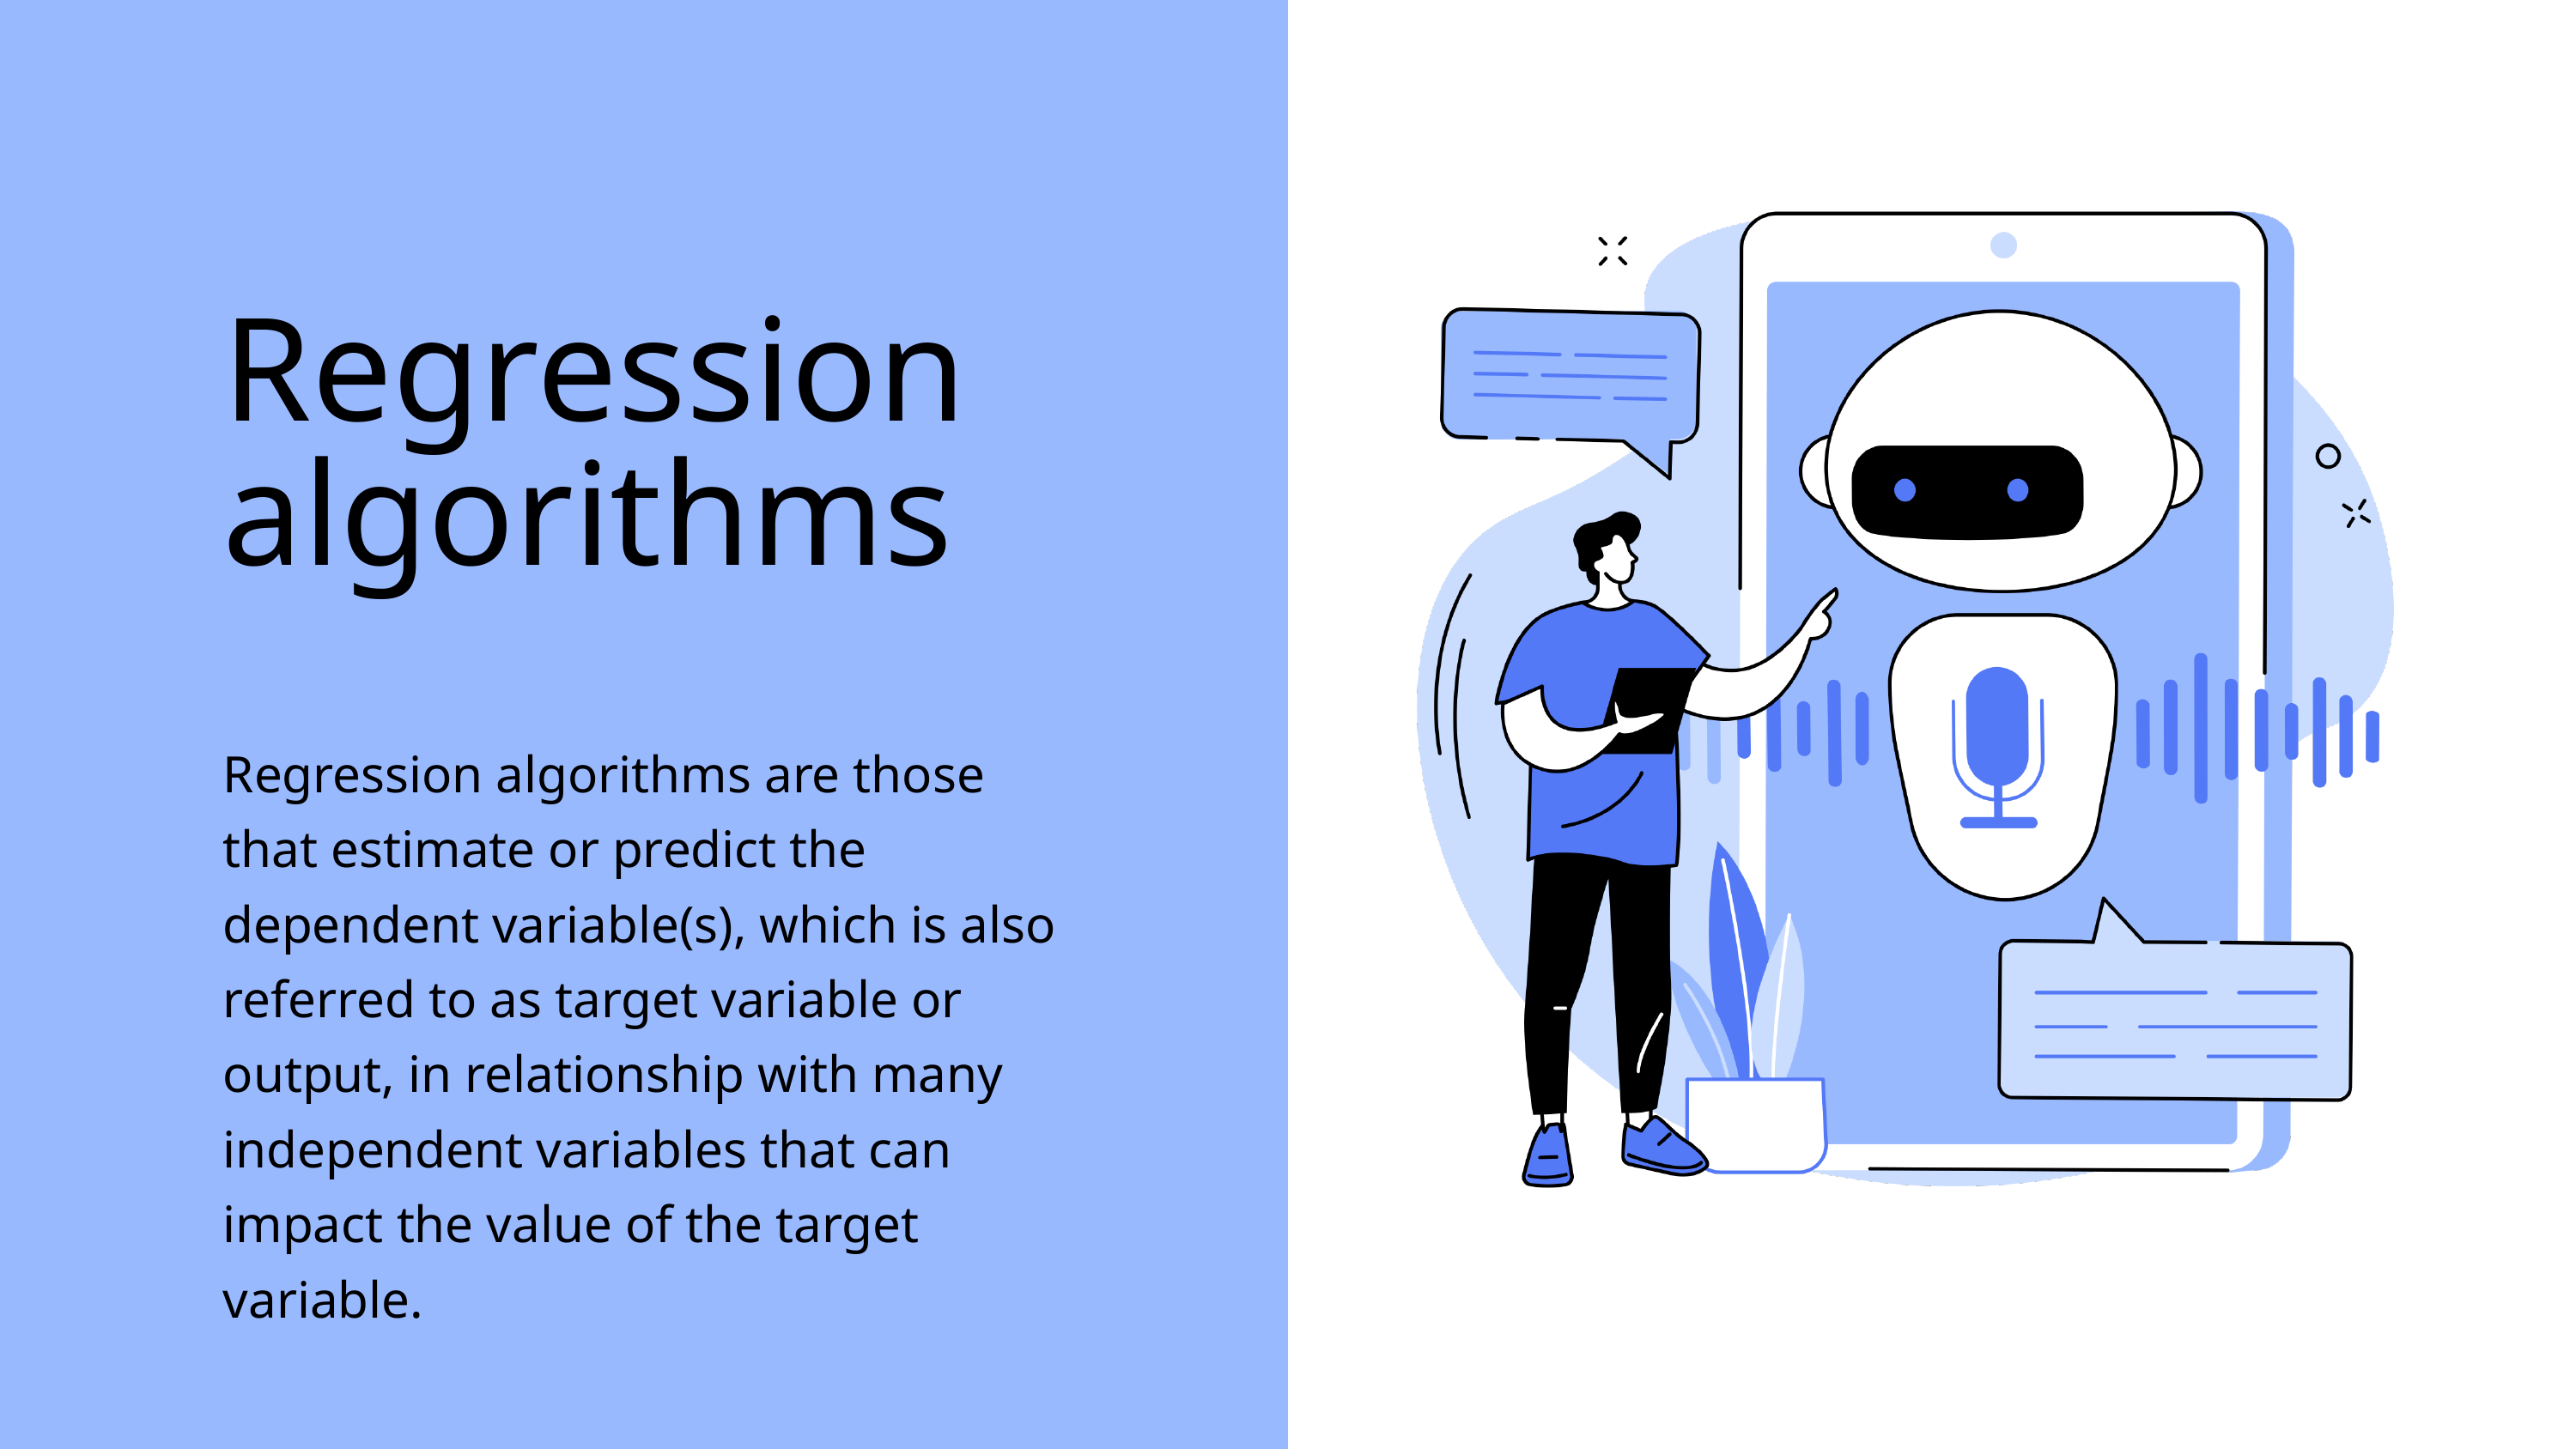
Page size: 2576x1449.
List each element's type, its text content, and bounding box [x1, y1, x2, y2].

text_box Regression algorithms [222, 305, 1085, 595]
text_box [1287, 0, 2576, 1449]
text_box Regression algorithms are those that estimate or predict the dependent variable(s), which is also referred to as target variable or output, in relationship with many independent variables that can impact the value of the target variable. [222, 727, 1085, 1328]
